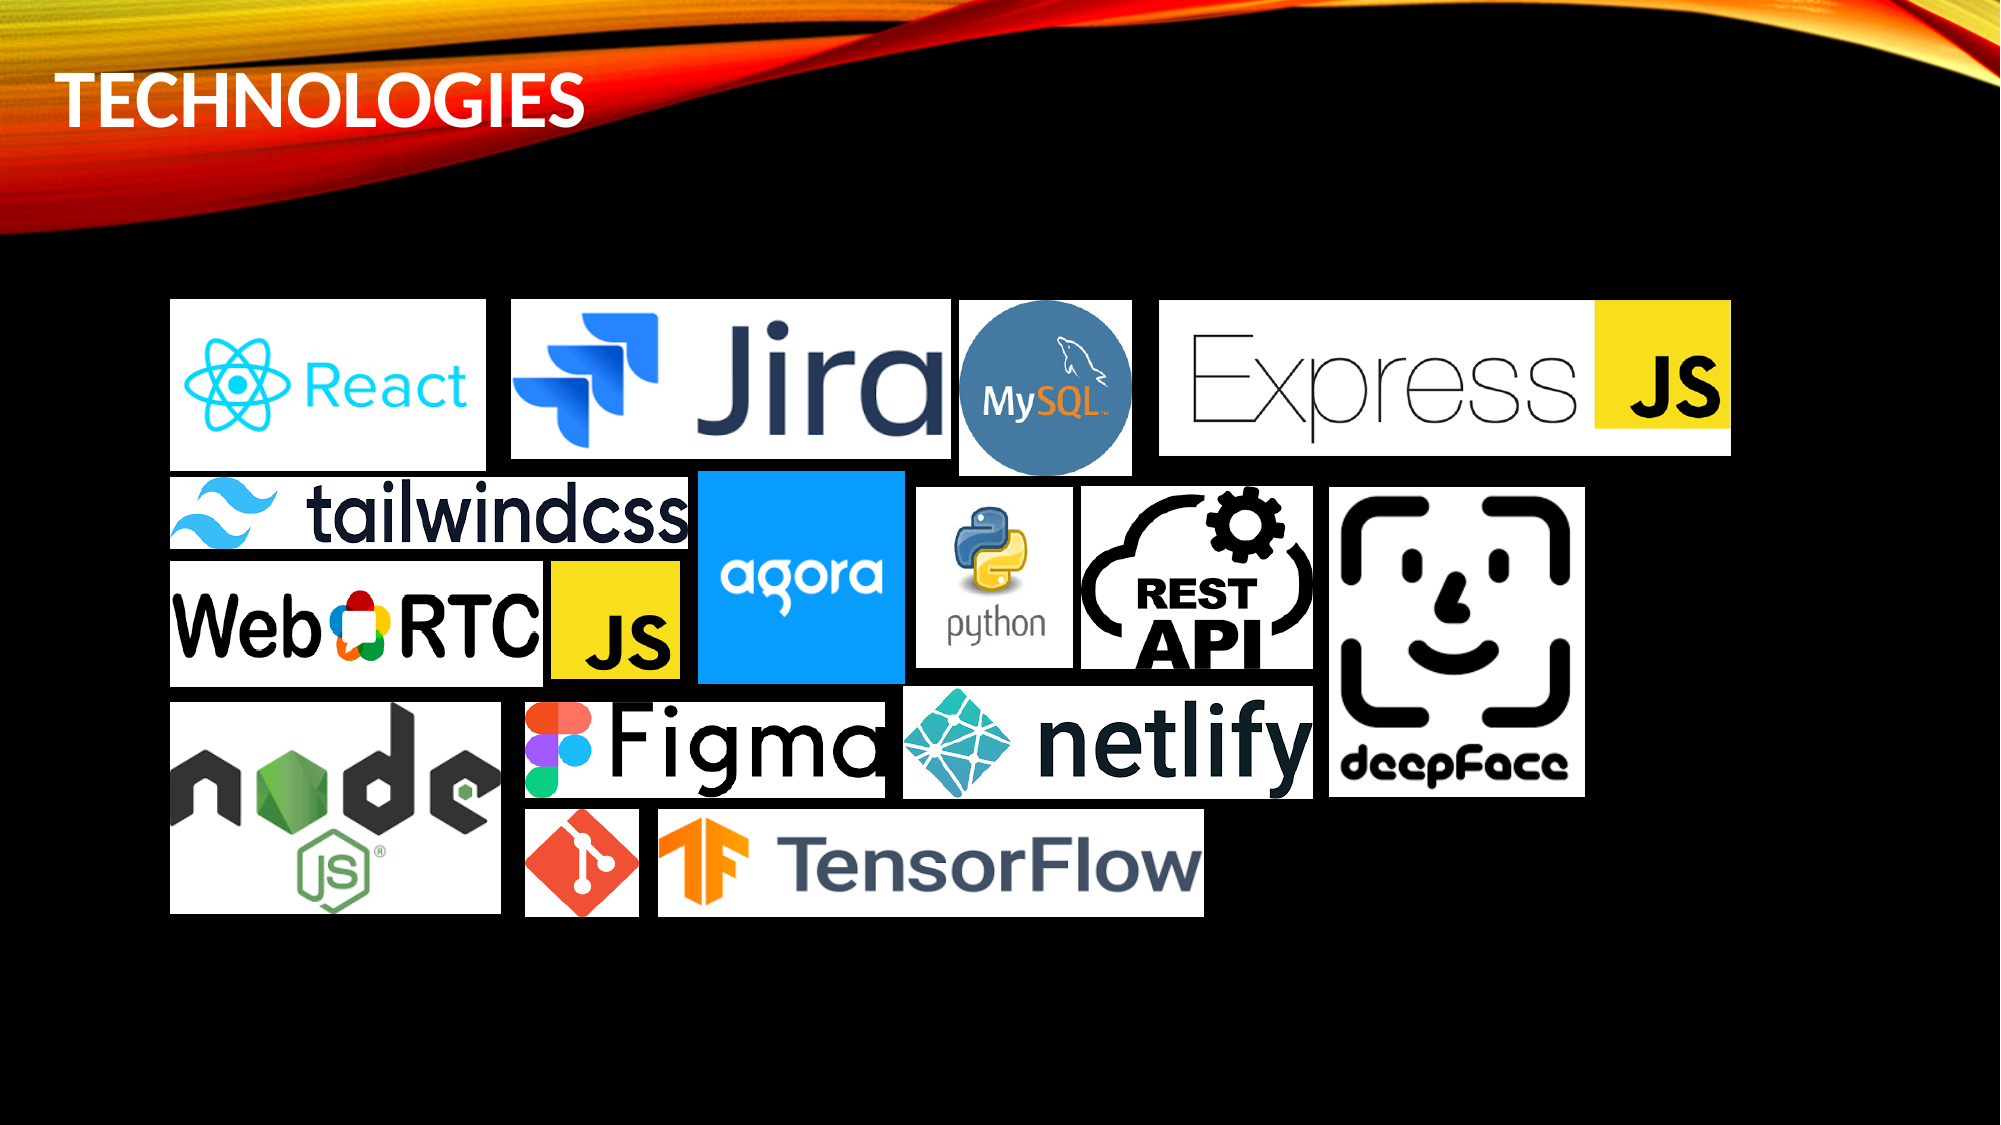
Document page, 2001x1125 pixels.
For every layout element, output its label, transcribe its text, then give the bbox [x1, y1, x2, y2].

picture [0, 0, 2000, 237]
picture [658, 808, 1204, 917]
picture [1081, 486, 1313, 669]
picture [525, 809, 639, 917]
picture [1159, 299, 1731, 457]
picture [903, 686, 1313, 800]
picture [525, 701, 886, 798]
picture [551, 561, 680, 679]
picture [170, 702, 501, 914]
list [169, 299, 486, 471]
picture [959, 299, 1132, 476]
title Technologies [0, 23, 603, 178]
picture [511, 298, 952, 460]
picture [698, 471, 905, 684]
picture [915, 486, 1074, 669]
picture [1328, 487, 1586, 797]
picture [169, 561, 543, 687]
picture [170, 477, 688, 549]
